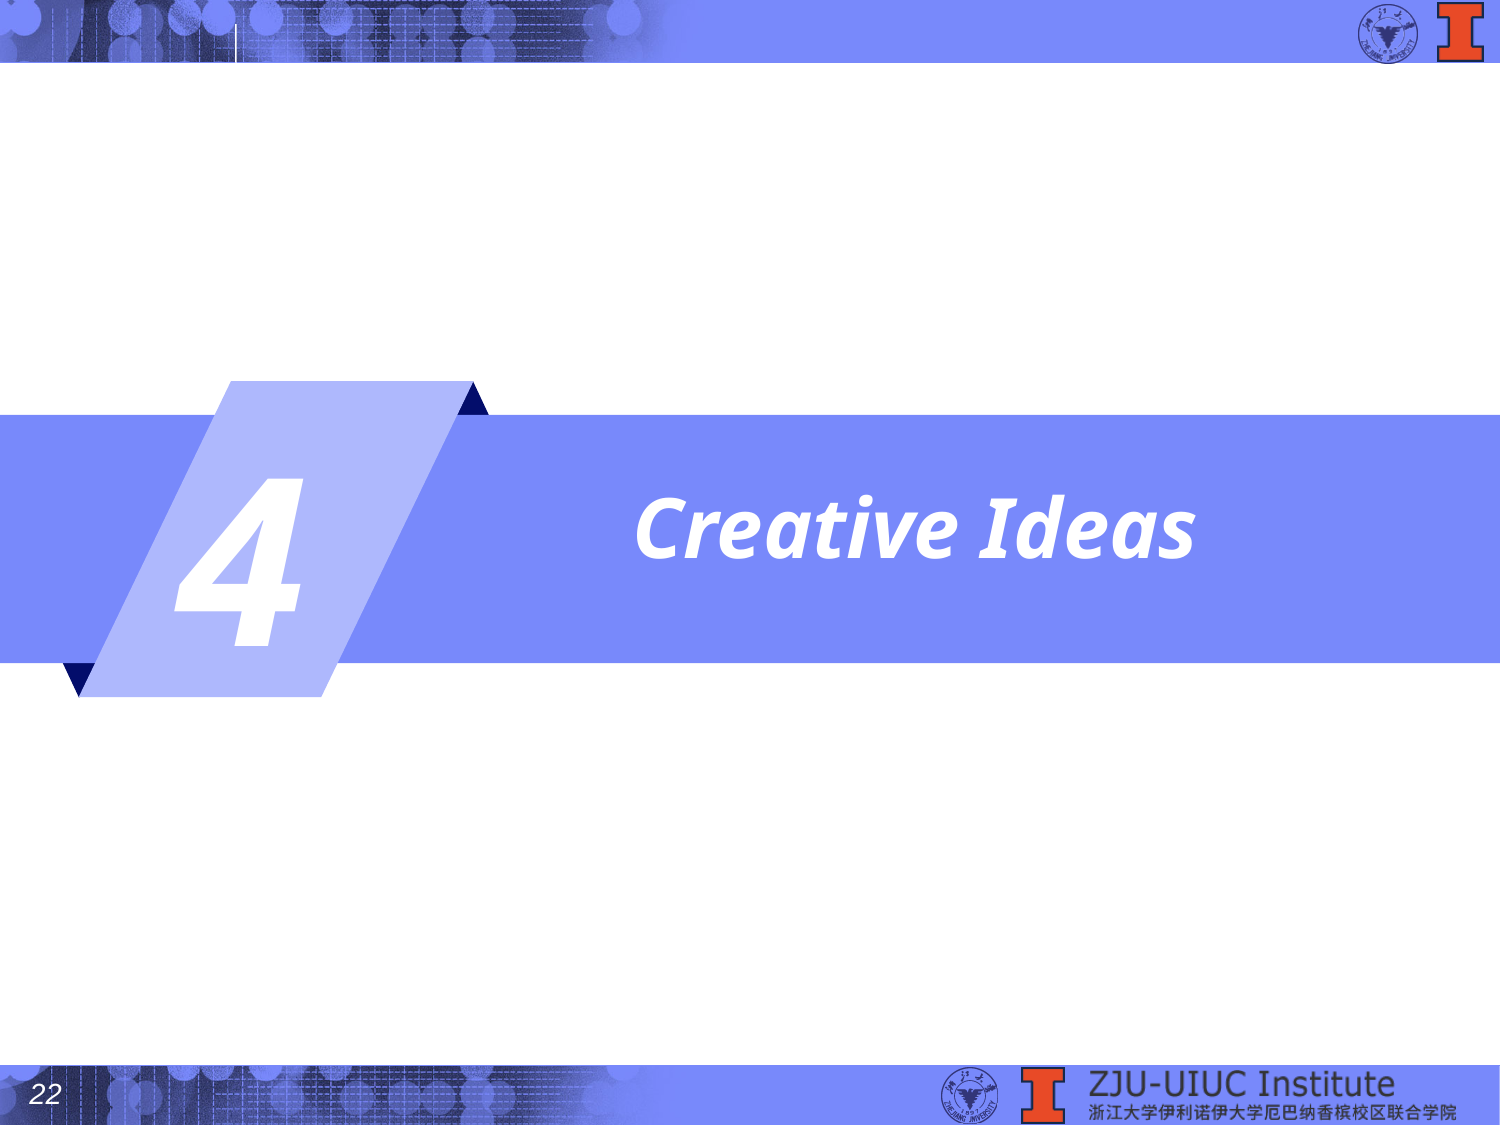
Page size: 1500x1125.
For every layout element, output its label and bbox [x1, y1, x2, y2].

picture [0, 0, 1500, 64]
picture [0, 1066, 1500, 1125]
text_box [0, 380, 1500, 699]
